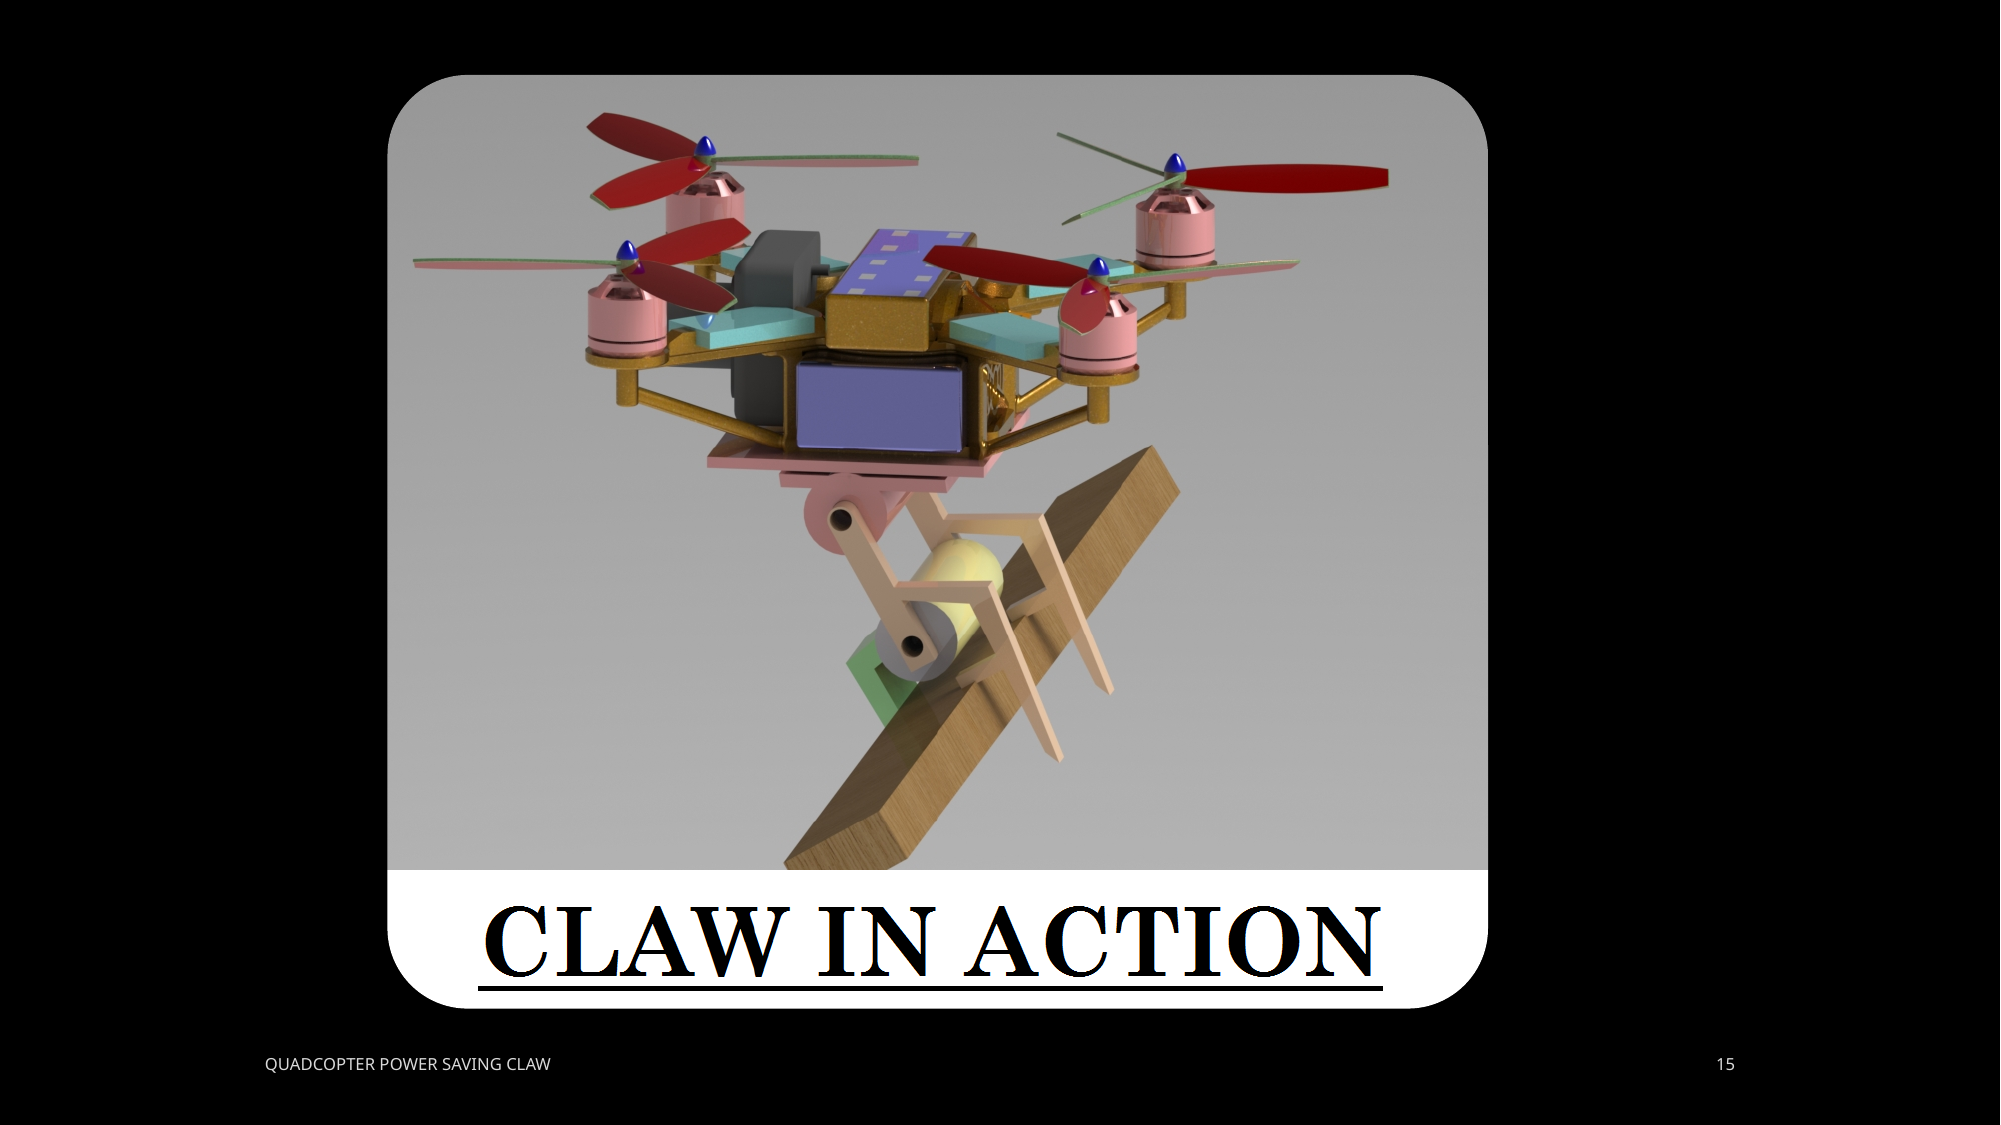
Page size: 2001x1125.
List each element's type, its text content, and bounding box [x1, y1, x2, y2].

footer QUADCOPTER POWER SAVING CLAW [249, 1043, 1379, 1086]
picture [387, 74, 1489, 1009]
slide_number 15 [1612, 1043, 1750, 1086]
